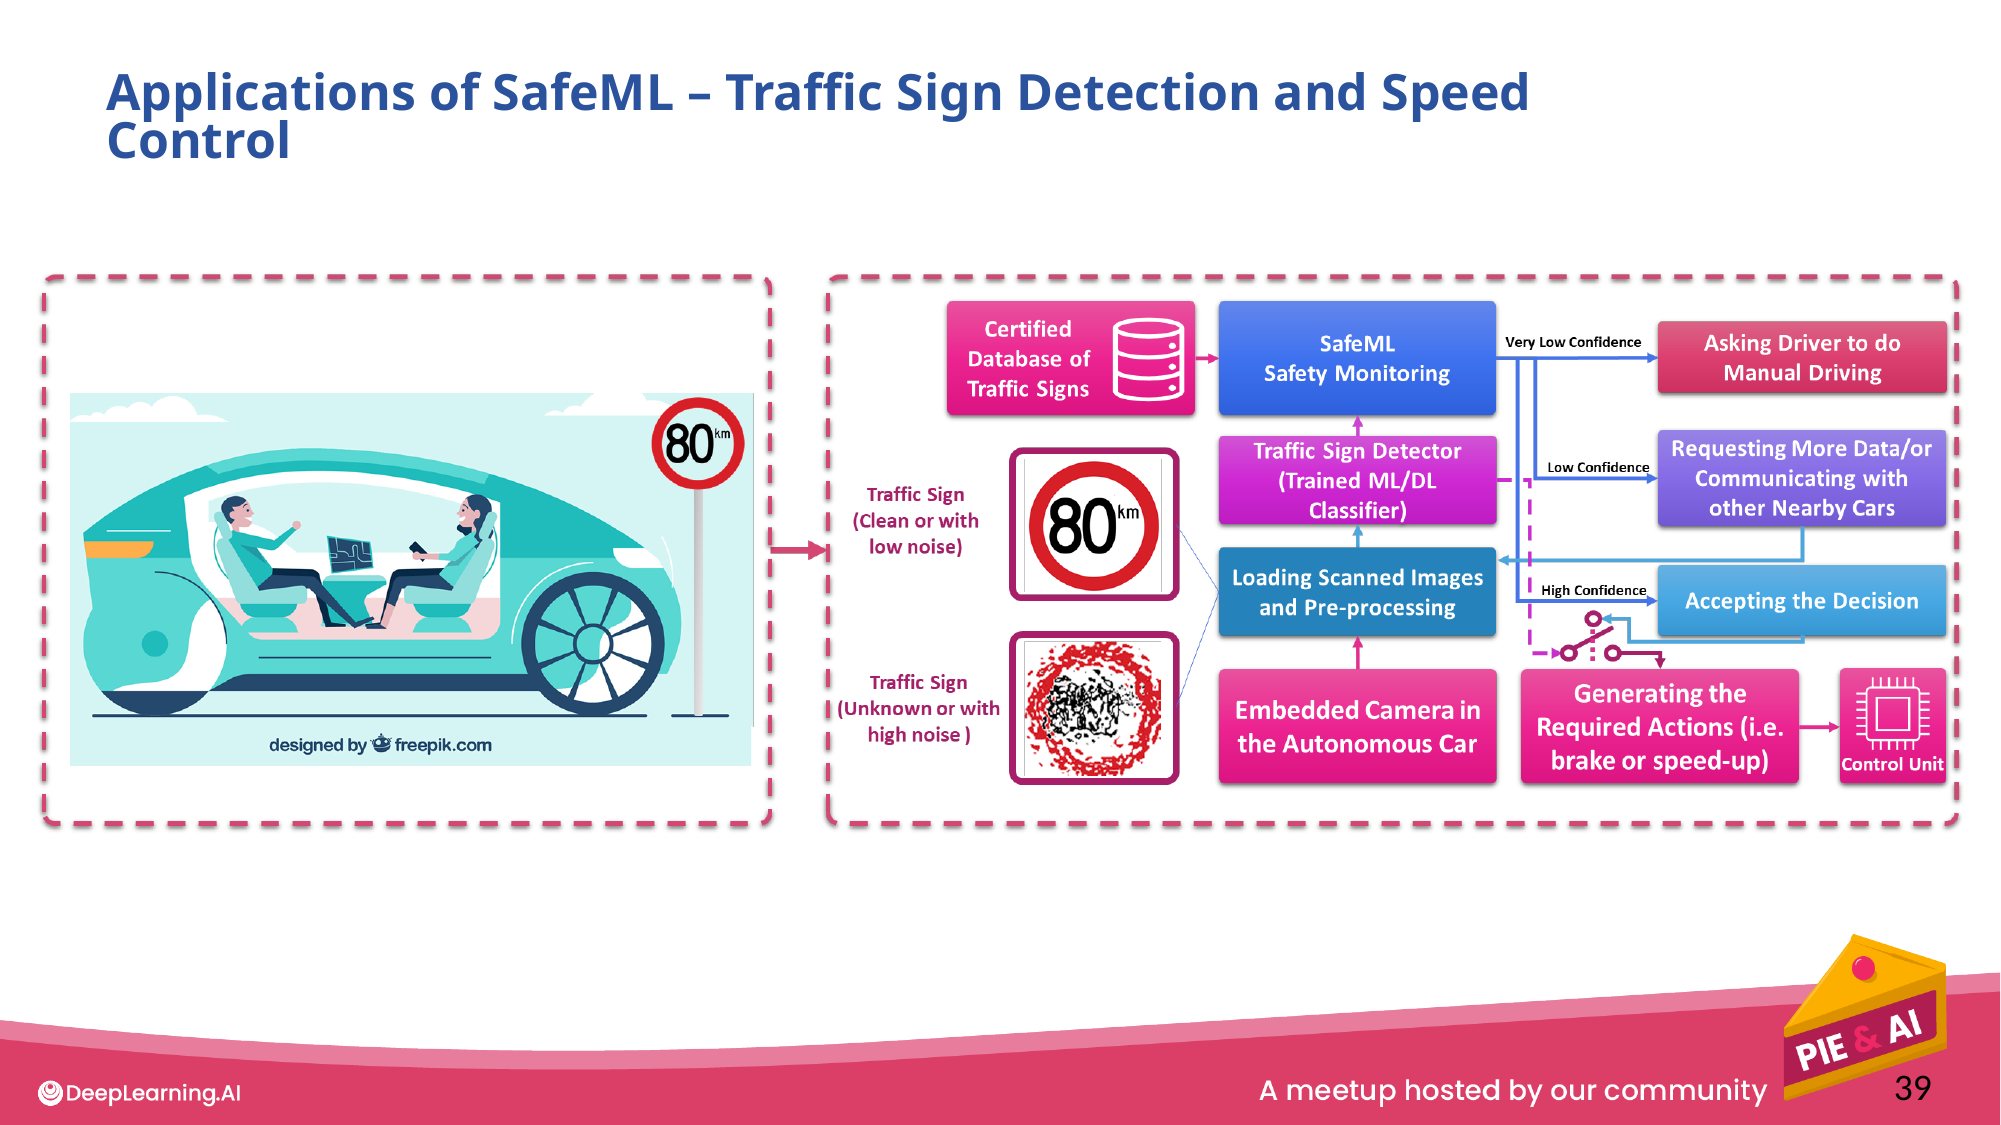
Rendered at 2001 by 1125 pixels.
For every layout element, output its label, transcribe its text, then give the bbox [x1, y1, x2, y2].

text_box 39 [1412, 1056, 1947, 1116]
picture [0, 269, 2001, 1125]
text_box Applications of SafeML – Traffic Sign Detection and Speed Control [98, 68, 1709, 170]
